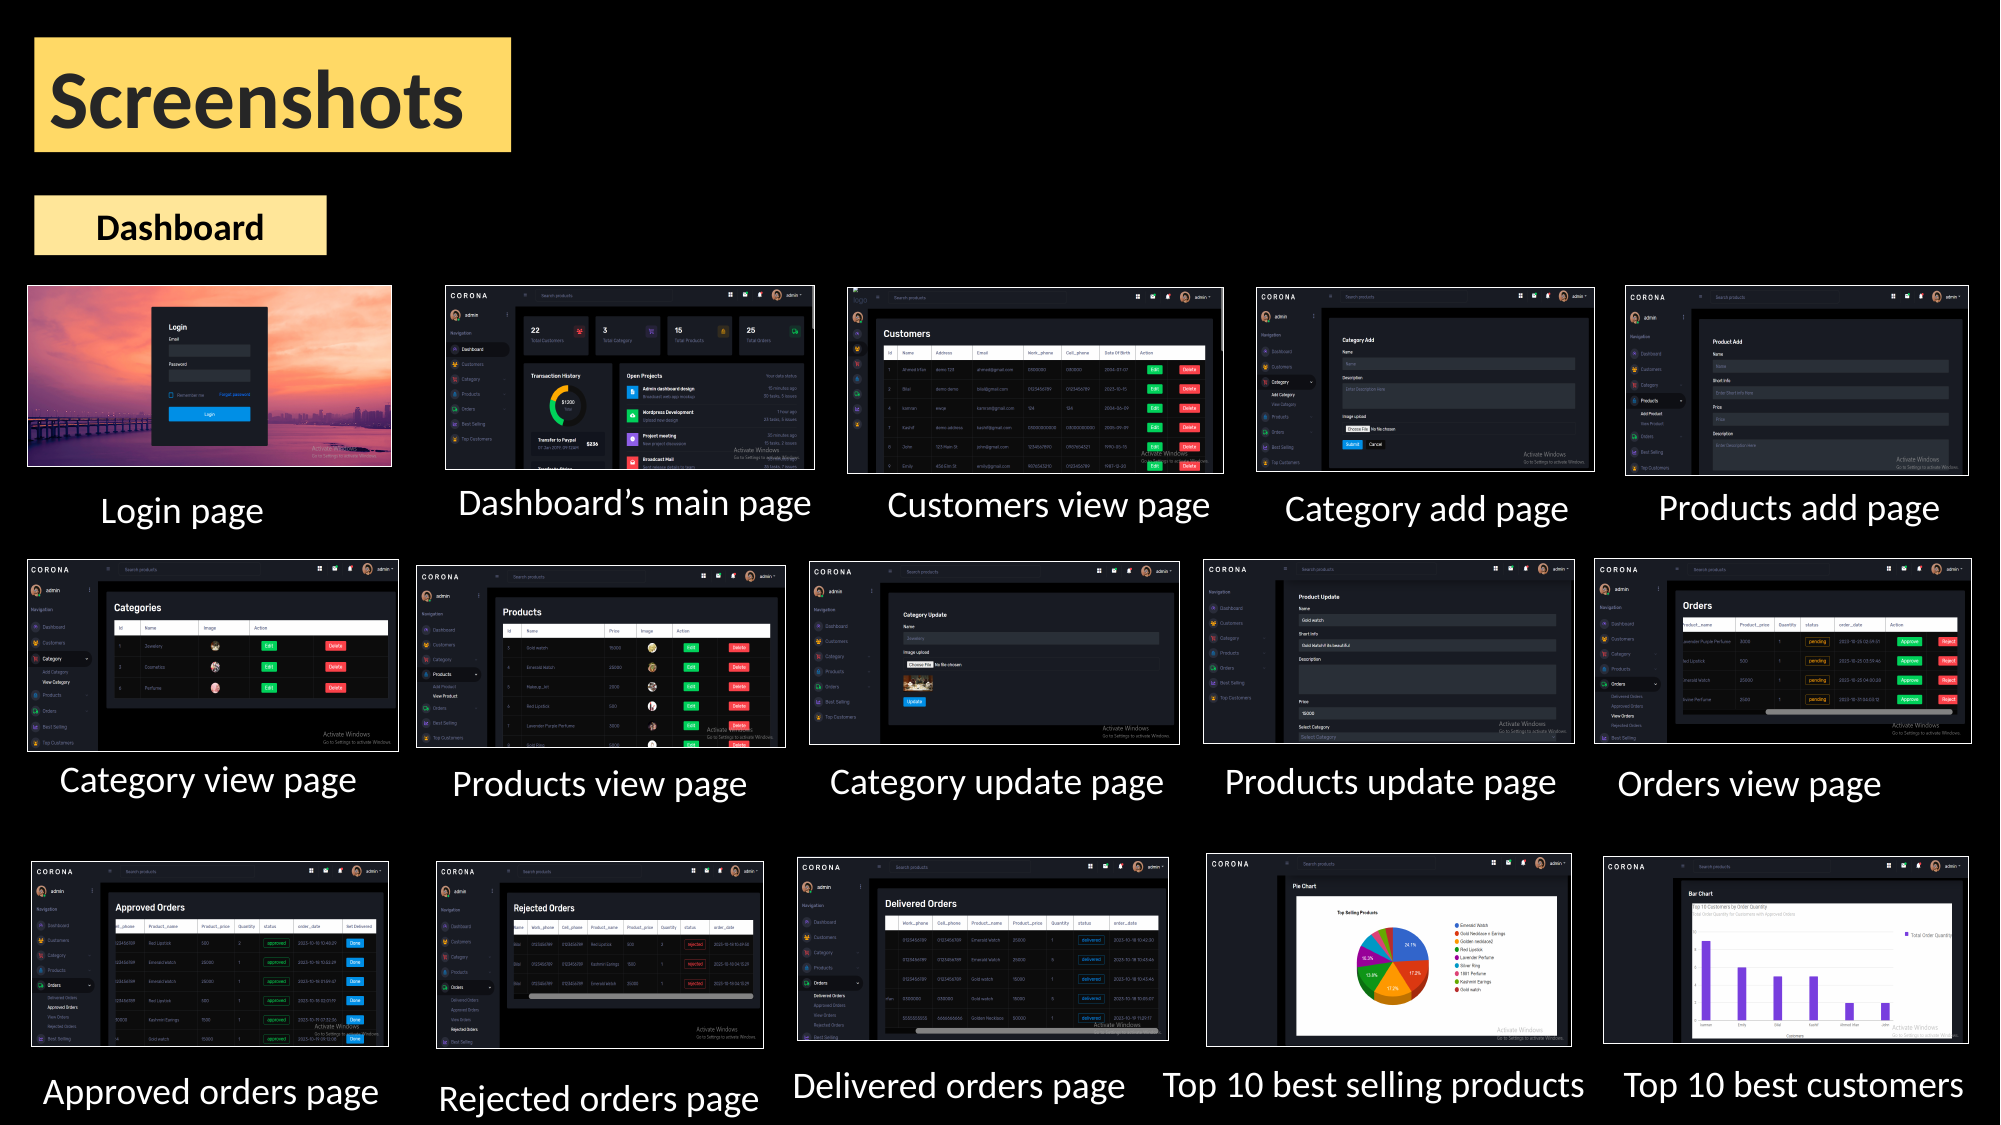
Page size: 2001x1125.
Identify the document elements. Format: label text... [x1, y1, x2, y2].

picture [1594, 558, 1972, 744]
picture [1625, 285, 1970, 476]
text_box Dashboard [34, 195, 327, 256]
picture [27, 559, 399, 753]
picture [27, 284, 392, 467]
text_box Rejected orders page [423, 1066, 885, 1125]
text_box Category update page [815, 750, 1182, 810]
text_box Products add page [1643, 481, 1972, 536]
picture [797, 856, 1169, 1041]
picture [1602, 855, 1970, 1045]
text_box Login page [85, 478, 299, 539]
picture [445, 284, 815, 470]
text_box Customers view page [873, 472, 1270, 533]
text_box Products view page [437, 752, 804, 812]
picture [1205, 852, 1573, 1047]
picture [809, 560, 1181, 746]
picture [847, 287, 1224, 474]
text_box Orders view page [1602, 752, 1969, 812]
text_box Products update page [1210, 750, 1577, 810]
text_box Top 10 best customers [1608, 1052, 2000, 1113]
text_box Dashboard’s main page [443, 470, 845, 531]
picture [1203, 558, 1575, 744]
picture [30, 861, 389, 1047]
picture [416, 565, 786, 748]
text_box Delivered orders page [777, 1053, 1239, 1114]
text_box Screenshots [34, 37, 512, 153]
text_box Category add page [1270, 476, 1598, 537]
text_box Top 10 best selling products [1147, 1052, 1608, 1113]
picture [1256, 287, 1595, 472]
picture [436, 861, 764, 1049]
text_box Category view page [45, 747, 411, 808]
text_box Approved orders page [28, 1059, 489, 1120]
